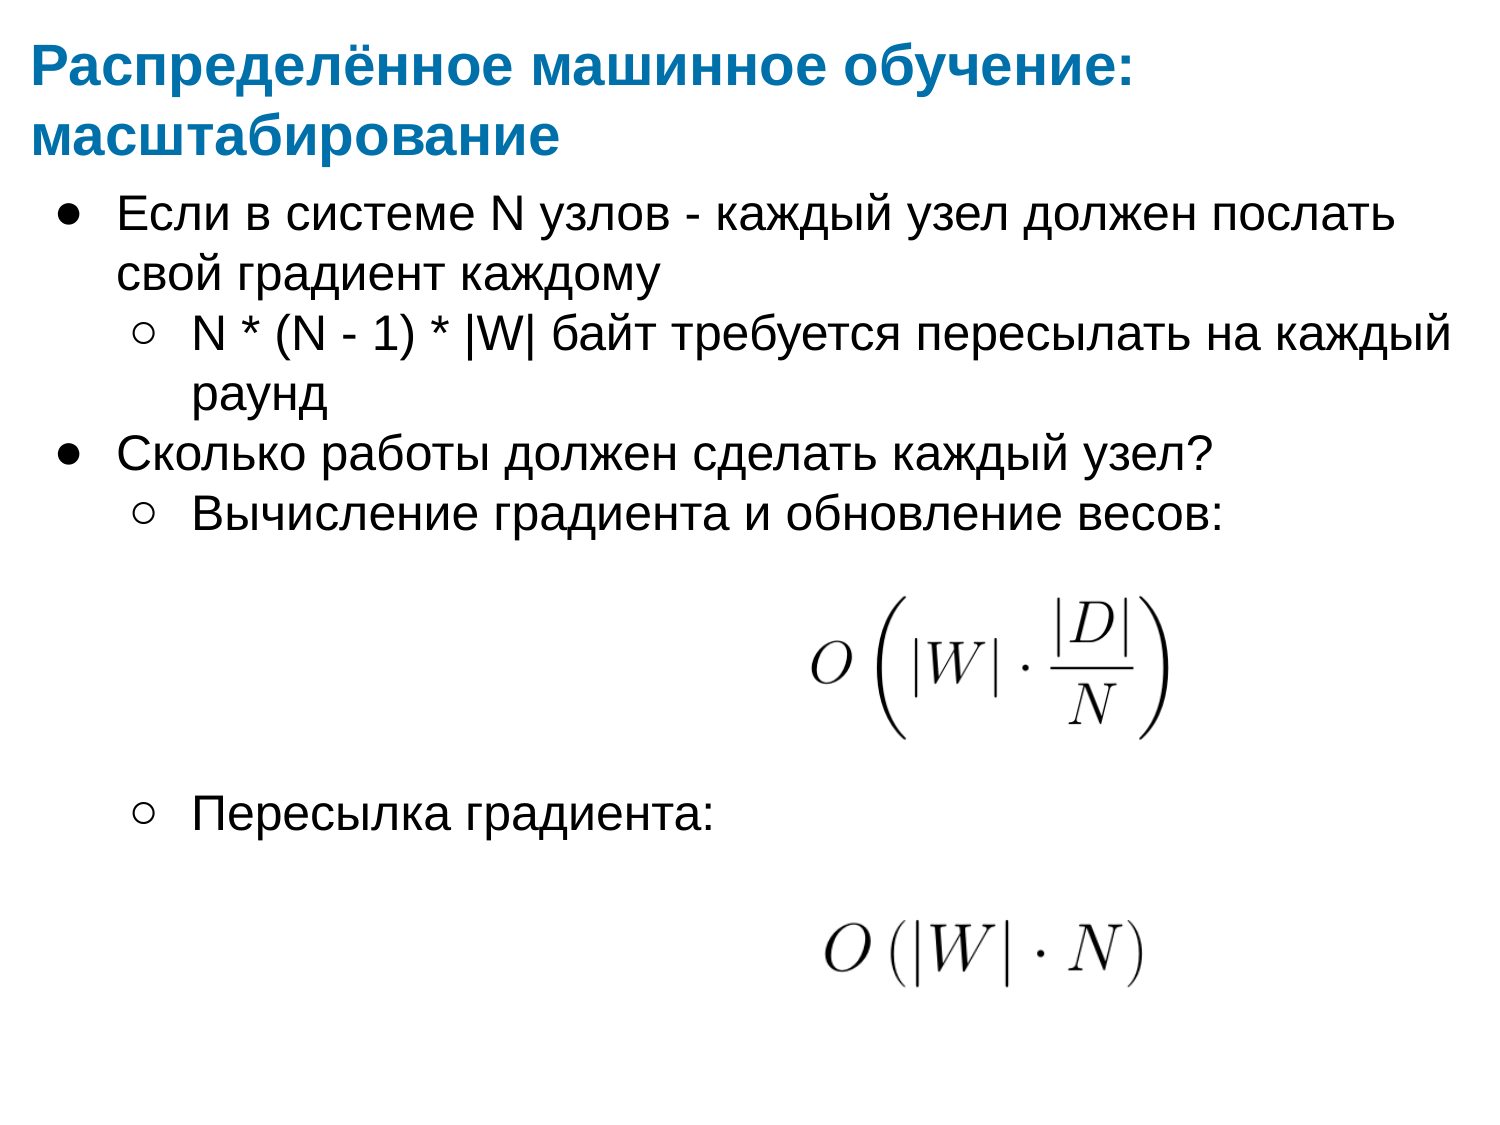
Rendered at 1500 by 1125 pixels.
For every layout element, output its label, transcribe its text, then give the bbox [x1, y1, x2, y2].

picture [814, 898, 1171, 1016]
list Если в системе N узлов - каждый узел должен послать свой градиент каждому N * (N - 1) * |W| байт требуется пересылать на каждый раунд Сколько работы должен сделать каждый узел? Вычисление градиента и обновление весов: Пересылка градиента: [40, 180, 1459, 1049]
title Распределённое машинное обучение: масштабирование [30, 27, 1470, 181]
picture [783, 550, 1202, 777]
